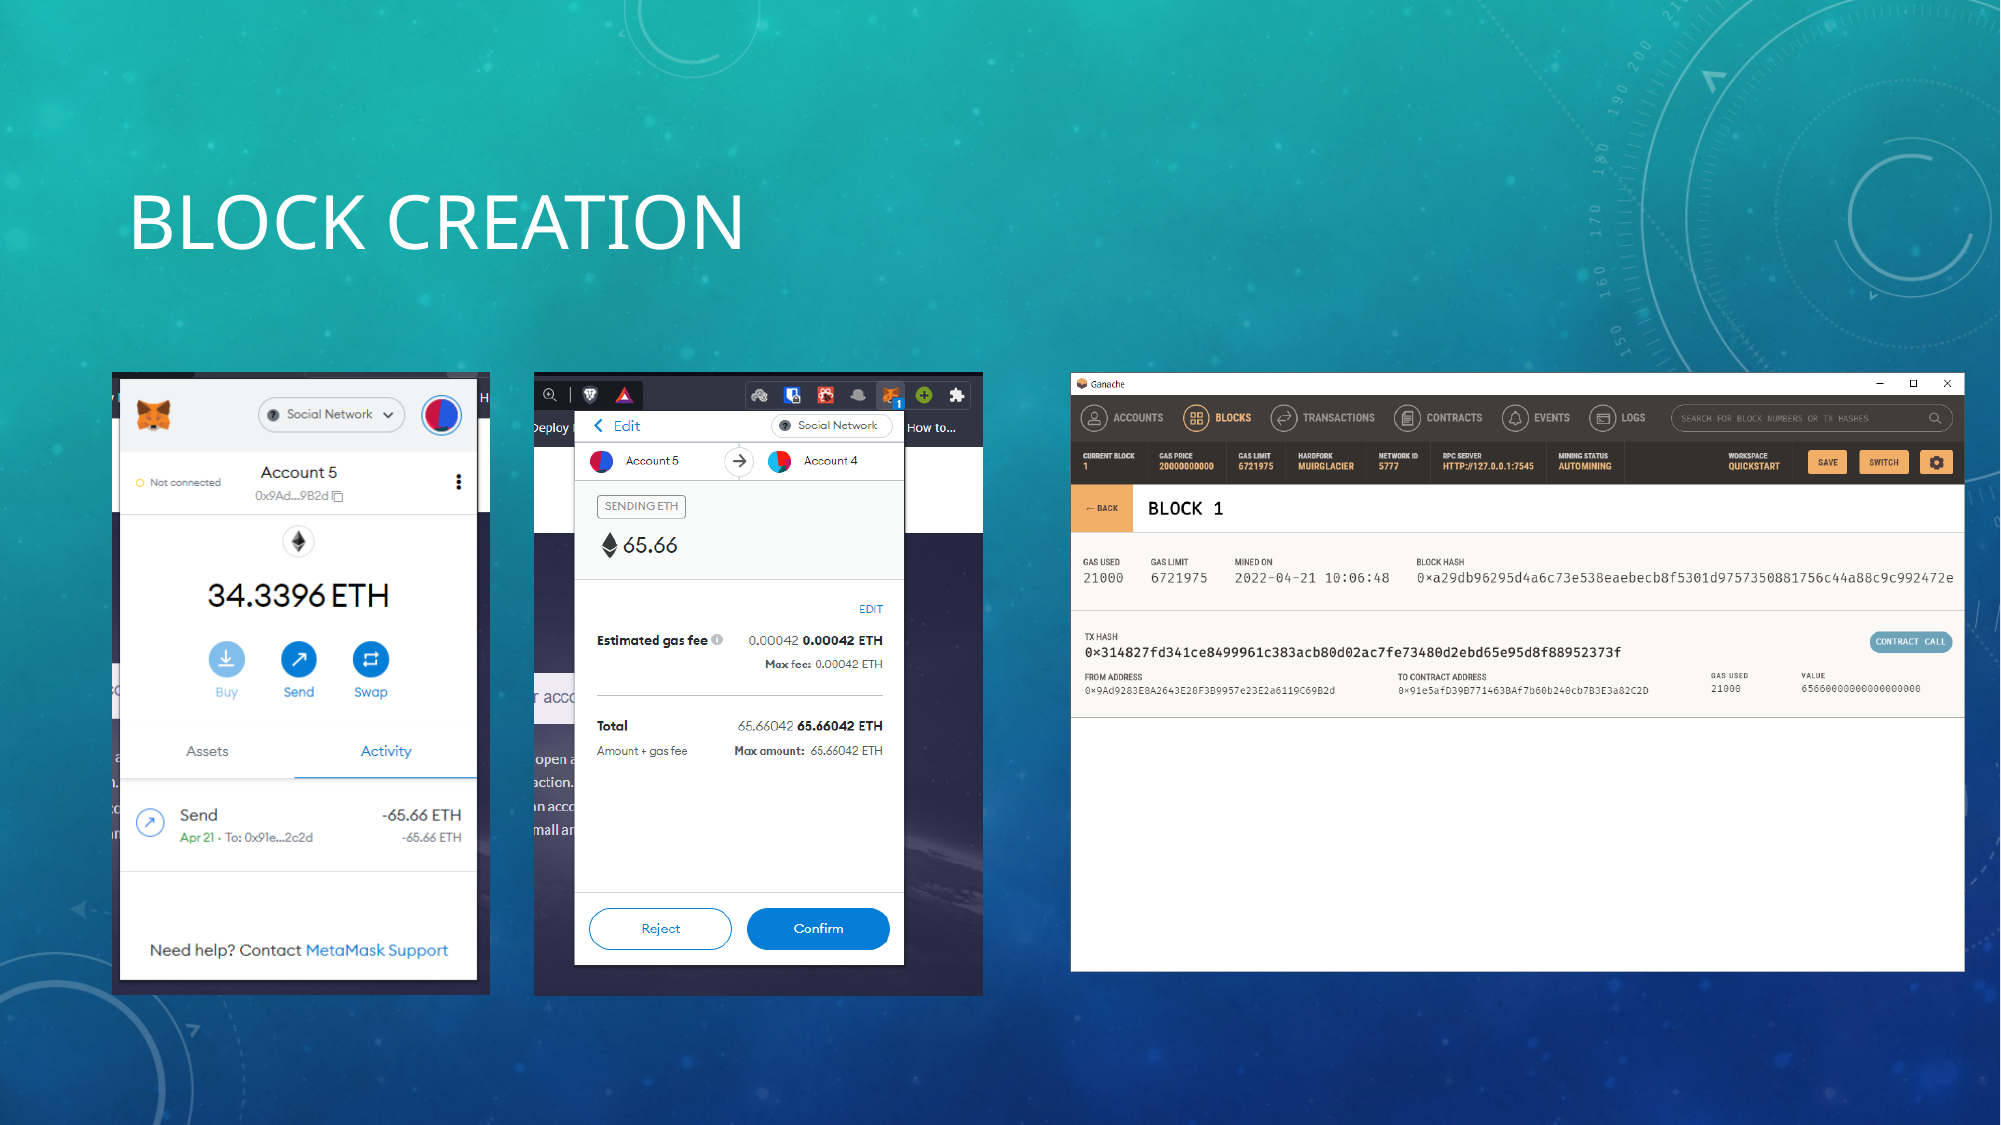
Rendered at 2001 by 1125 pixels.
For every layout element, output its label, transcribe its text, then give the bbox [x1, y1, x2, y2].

picture [0, 0, 2001, 1125]
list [1069, 372, 1966, 972]
title BLOCK CREATION [112, 99, 1775, 339]
